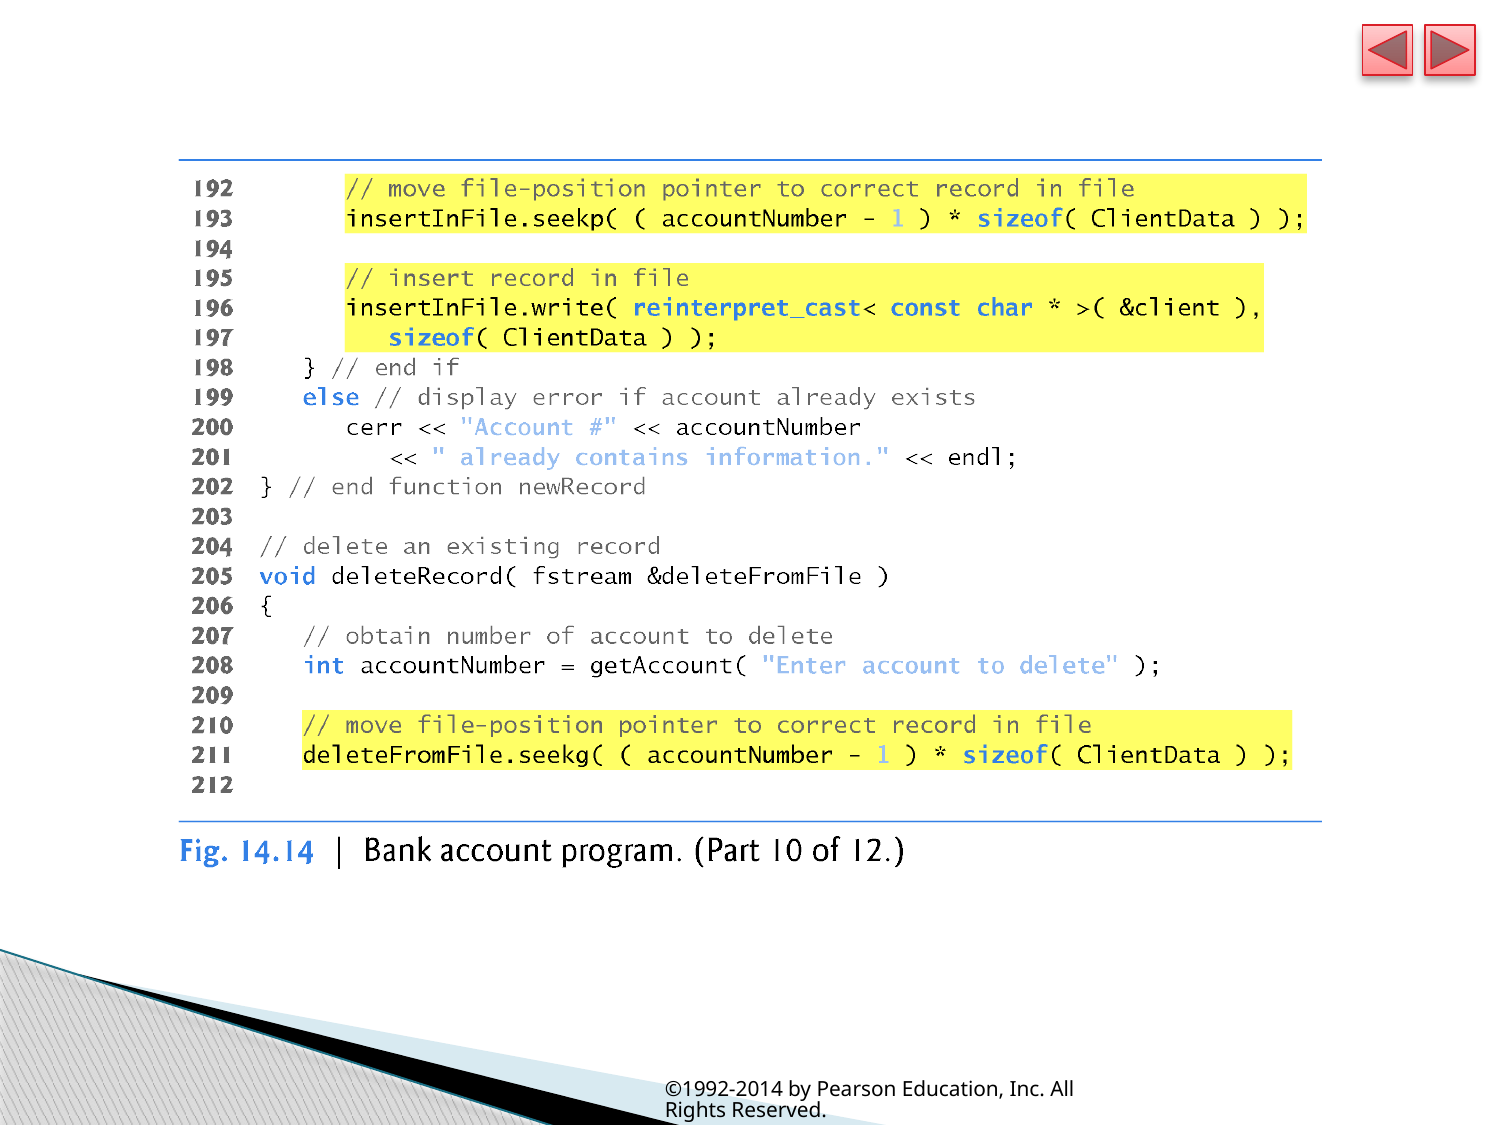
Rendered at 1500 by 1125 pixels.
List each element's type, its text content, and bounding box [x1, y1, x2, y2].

picture [0, 106, 1500, 1018]
footer ©1992-2014 by Pearson Education, Inc. All Rights Reserved. [650, 1051, 1105, 1112]
